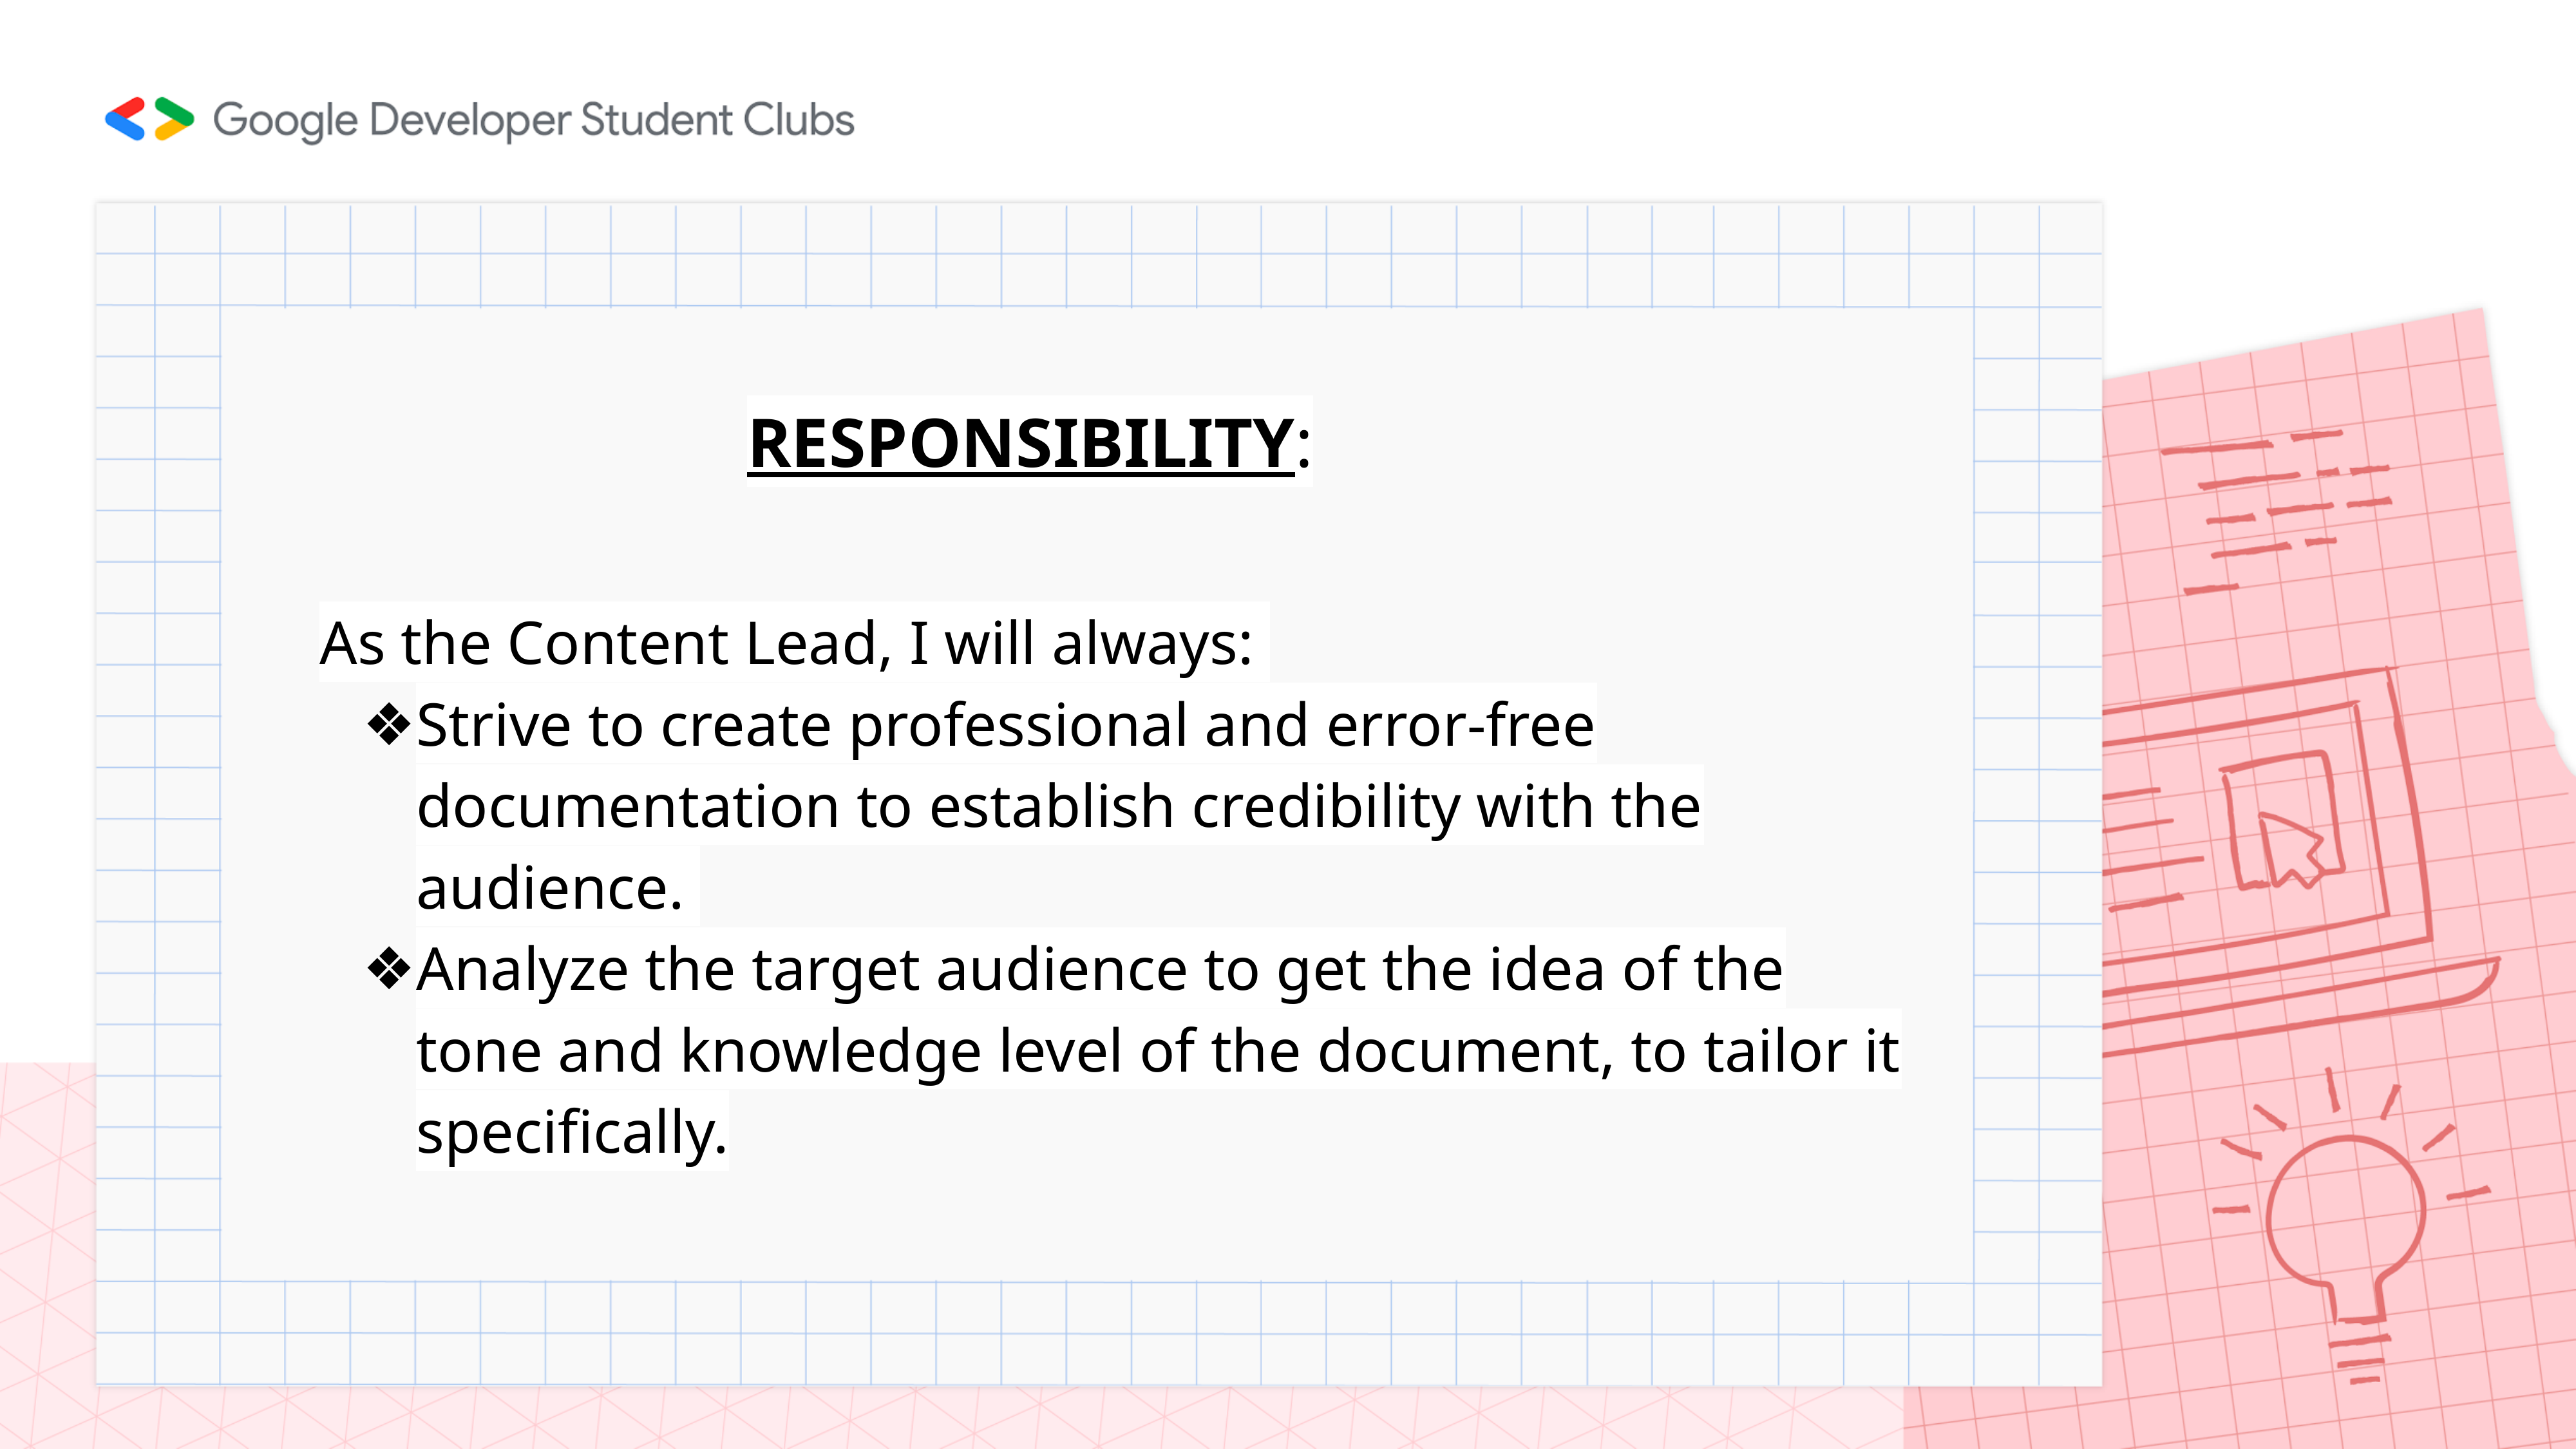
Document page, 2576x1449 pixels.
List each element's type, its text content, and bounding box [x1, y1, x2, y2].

list As the Content Lead, I will always: Strive to create professional and error-free documentation to establish credibility with the audience. Analyze the target audience to get the idea of the tone and knowledge level of the document, to tailor it specifically. [261, 585, 1936, 1435]
picture [0, 0, 2576, 1449]
title RESPONSIBILITY: [238, 362, 1774, 656]
